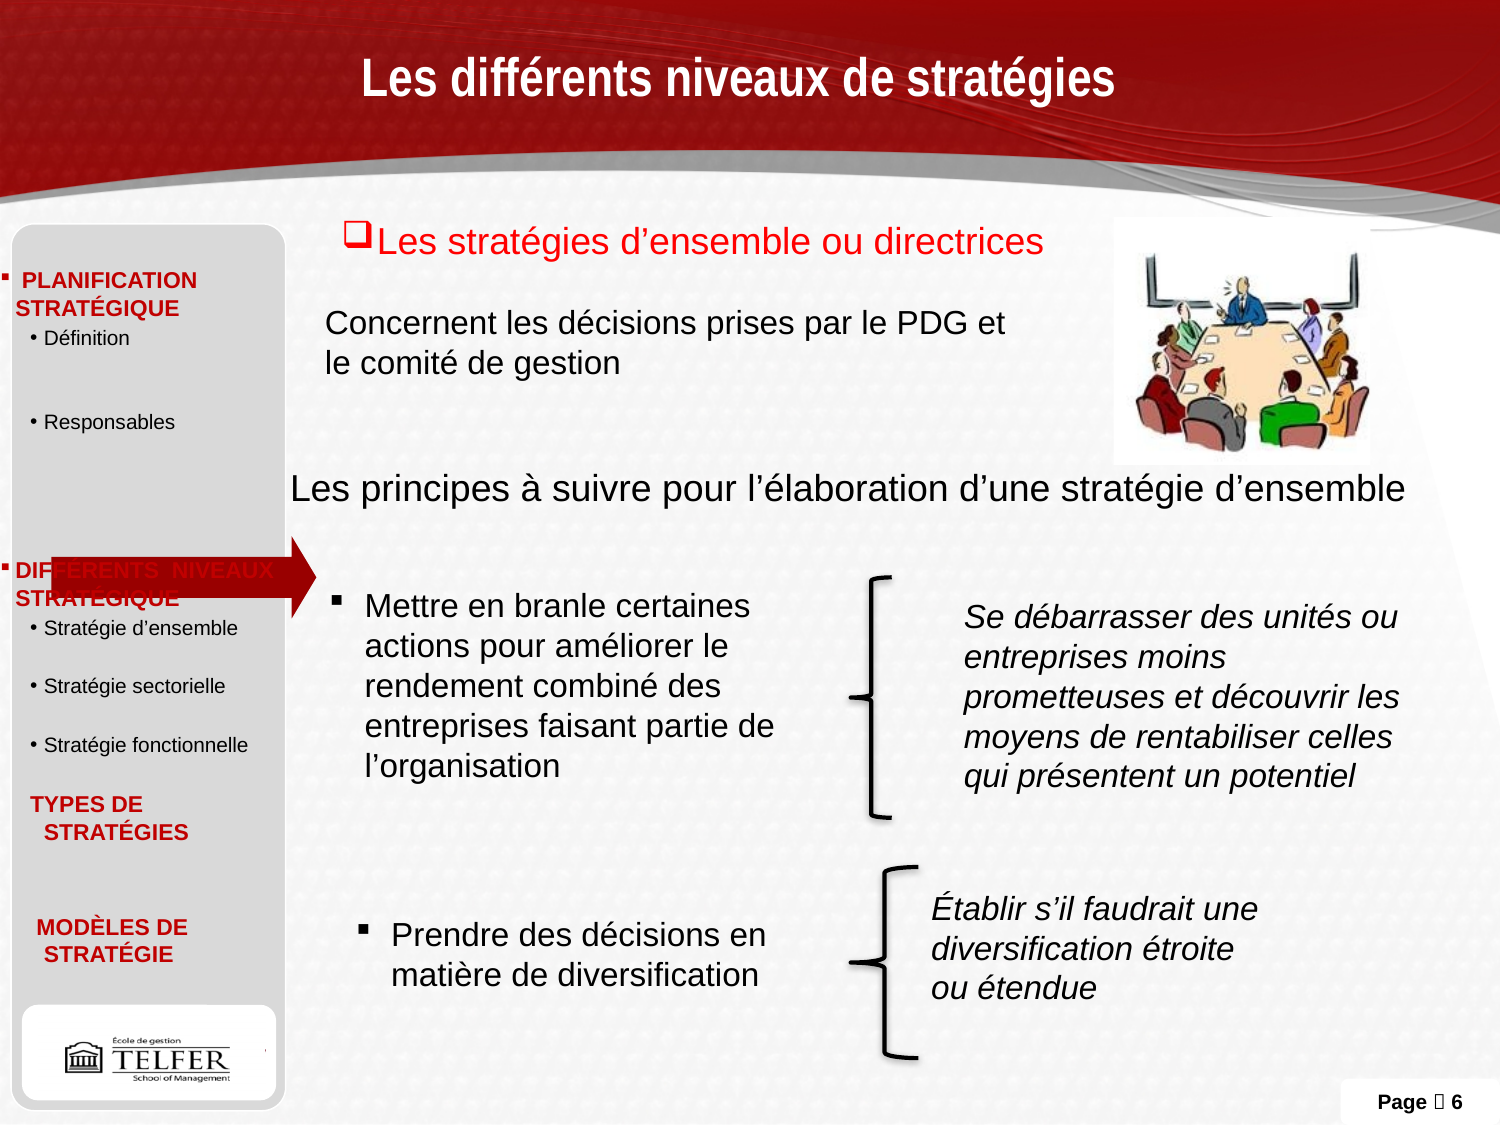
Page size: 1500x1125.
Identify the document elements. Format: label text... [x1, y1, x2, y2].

list planification stratégique Définition Responsables Différents niveaux stratégique Stratégie d’ensemble Stratégie sectorielle Stratégie fonctionnelle Types de stratégies Modèles de stratégie [0, 234, 290, 1005]
text_box Prendre des décisions en matière de diversification [341, 906, 837, 1001]
text_box Concernent les décisions prises par le PDG et le comité de gestion [310, 293, 1038, 389]
text_box Établir s’il faudrait une diversification étroite ou étendue [923, 879, 1287, 1014]
text_box Les stratégies d’ensemble ou directrices [326, 209, 1141, 270]
text_box [290, 536, 317, 619]
picture [0, 0, 1500, 1125]
text_box [848, 575, 892, 820]
text_box [848, 864, 919, 1061]
title Les différents niveaux de stratégies [0, 0, 1480, 159]
text_box Se débarrasser des unités ou entreprises moins prometteuses et découvrir les moyens de rentabiliser celles qui présentent un potentiel [949, 587, 1447, 802]
text_box Les principes à suivre pour l’élaboration d’une stratégie d’ensemble [290, 456, 1470, 516]
text_box Mettre en branle certaines actions pour améliorer le rendement combiné des entreprises faisant partie de l’organisation [314, 577, 851, 792]
picture [38, 1014, 266, 1093]
